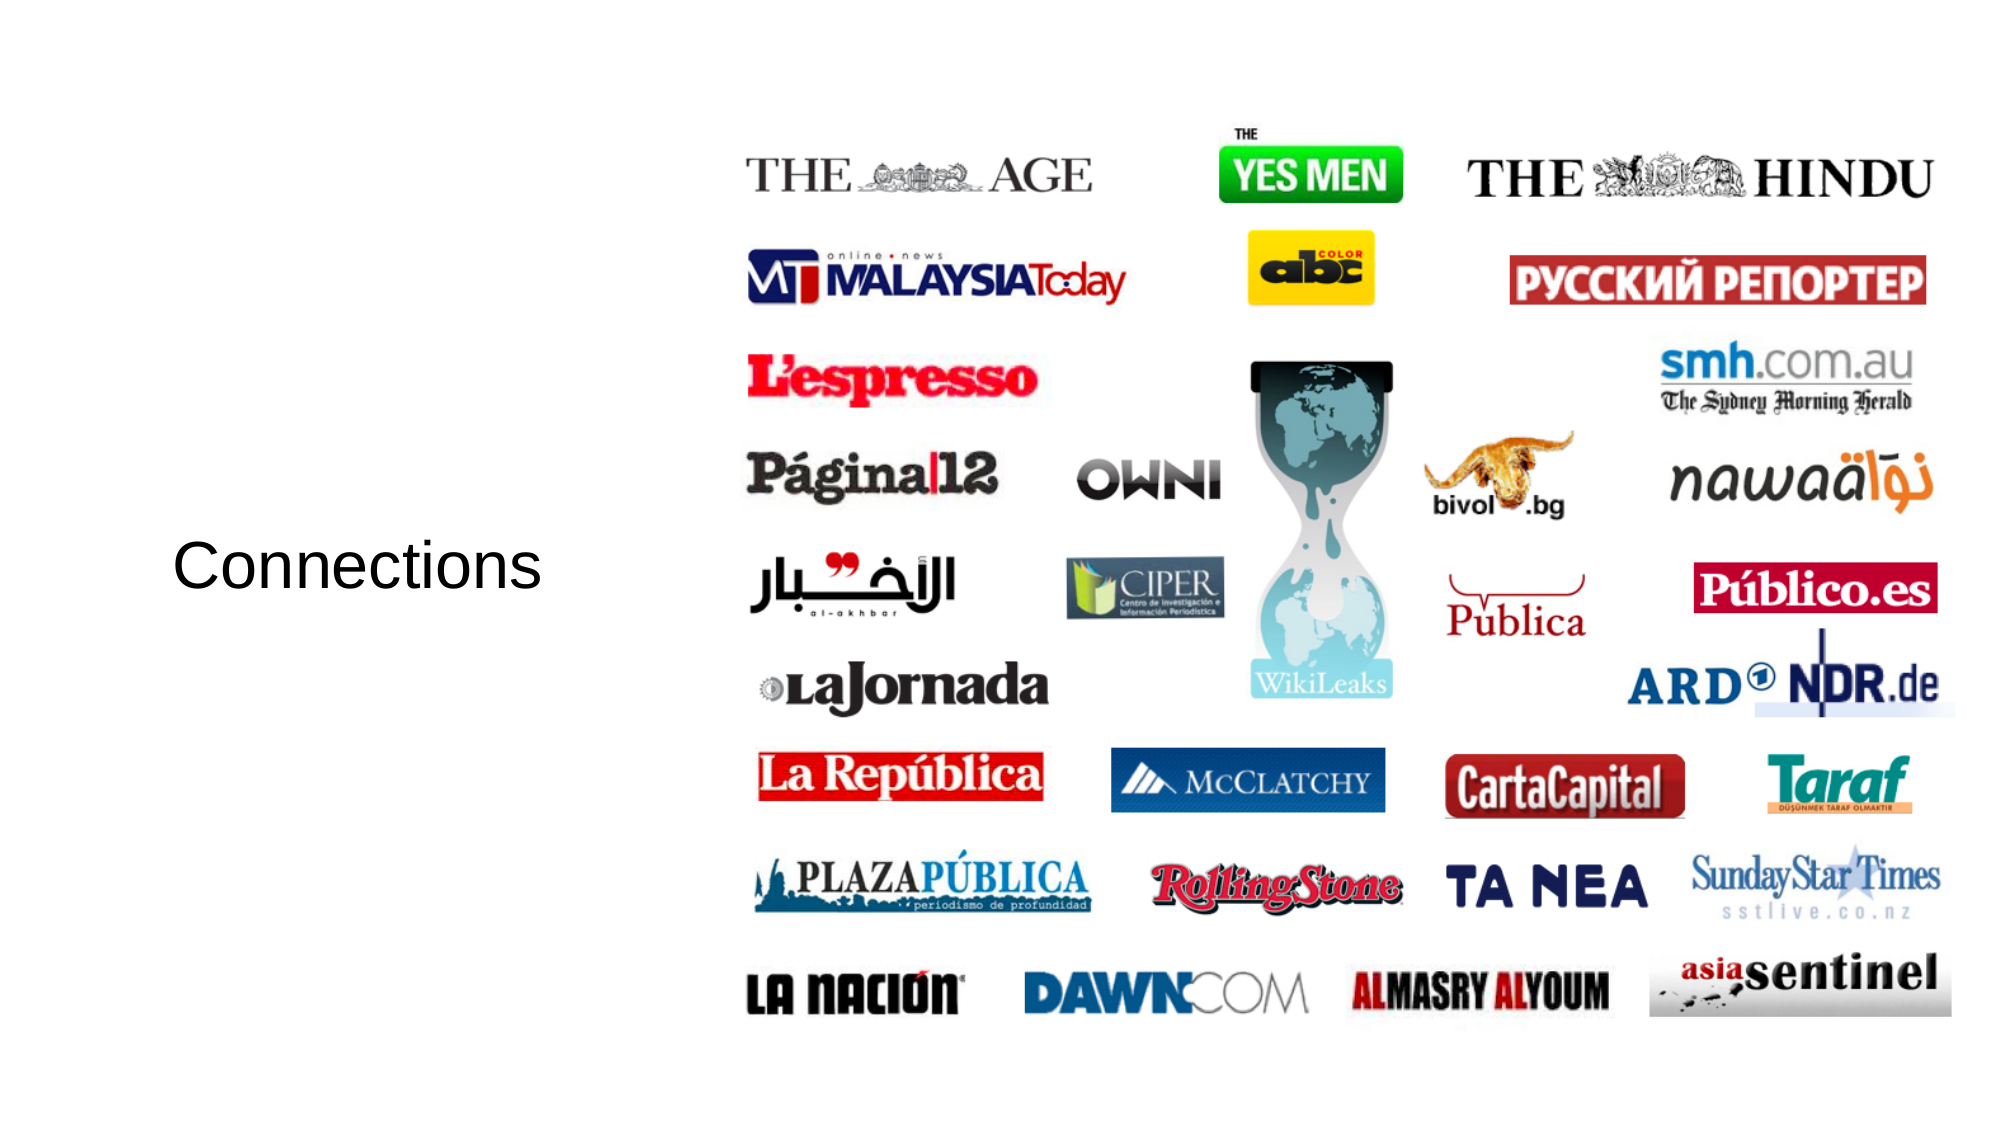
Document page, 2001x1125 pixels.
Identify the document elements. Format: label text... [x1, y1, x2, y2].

text_box Connections [0, 514, 700, 610]
picture [700, 75, 2000, 1050]
